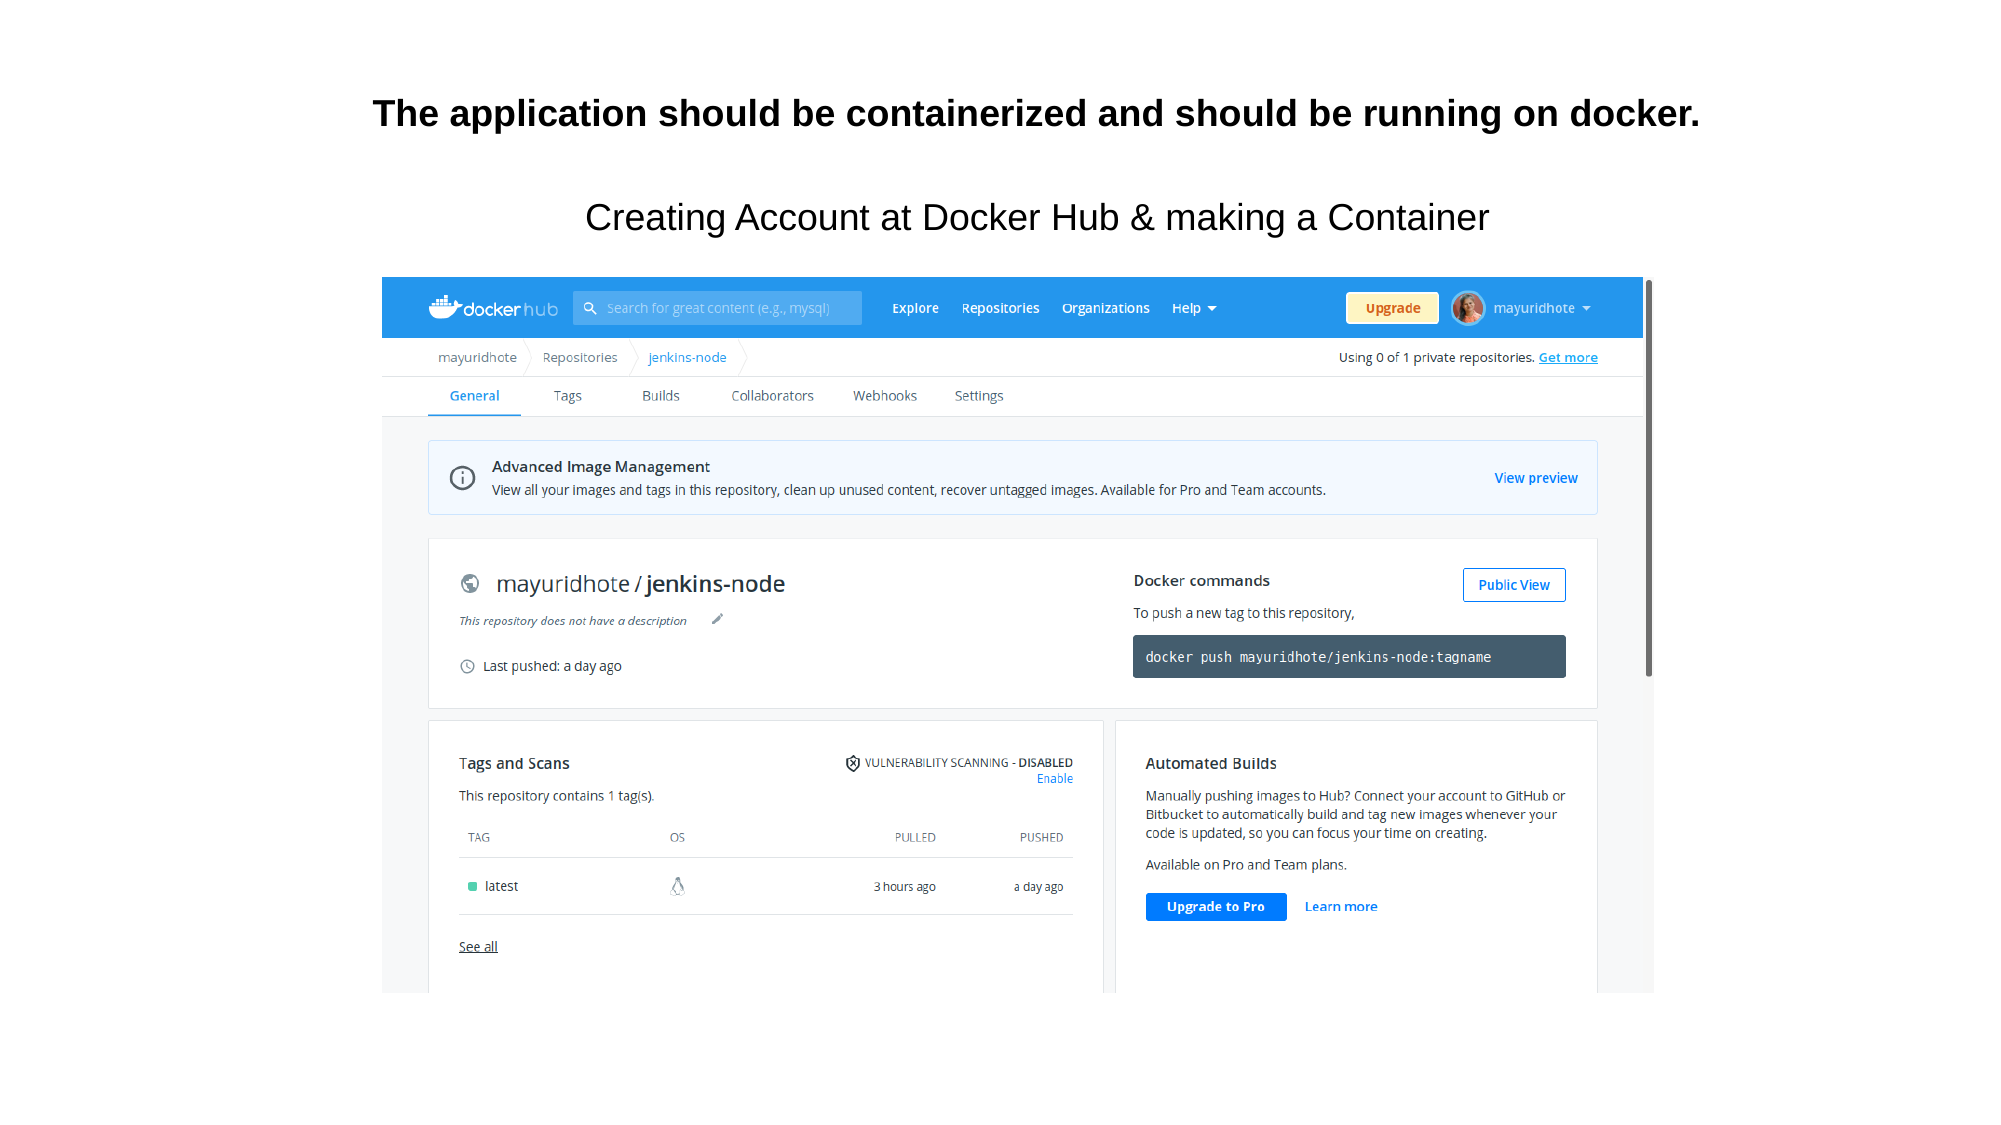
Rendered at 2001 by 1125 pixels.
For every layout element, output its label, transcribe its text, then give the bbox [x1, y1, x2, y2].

text_box The application should be containerized and should be running on docker. Creating Account at Docker Hub & making a Container [68, 87, 1932, 233]
picture [382, 277, 1654, 993]
